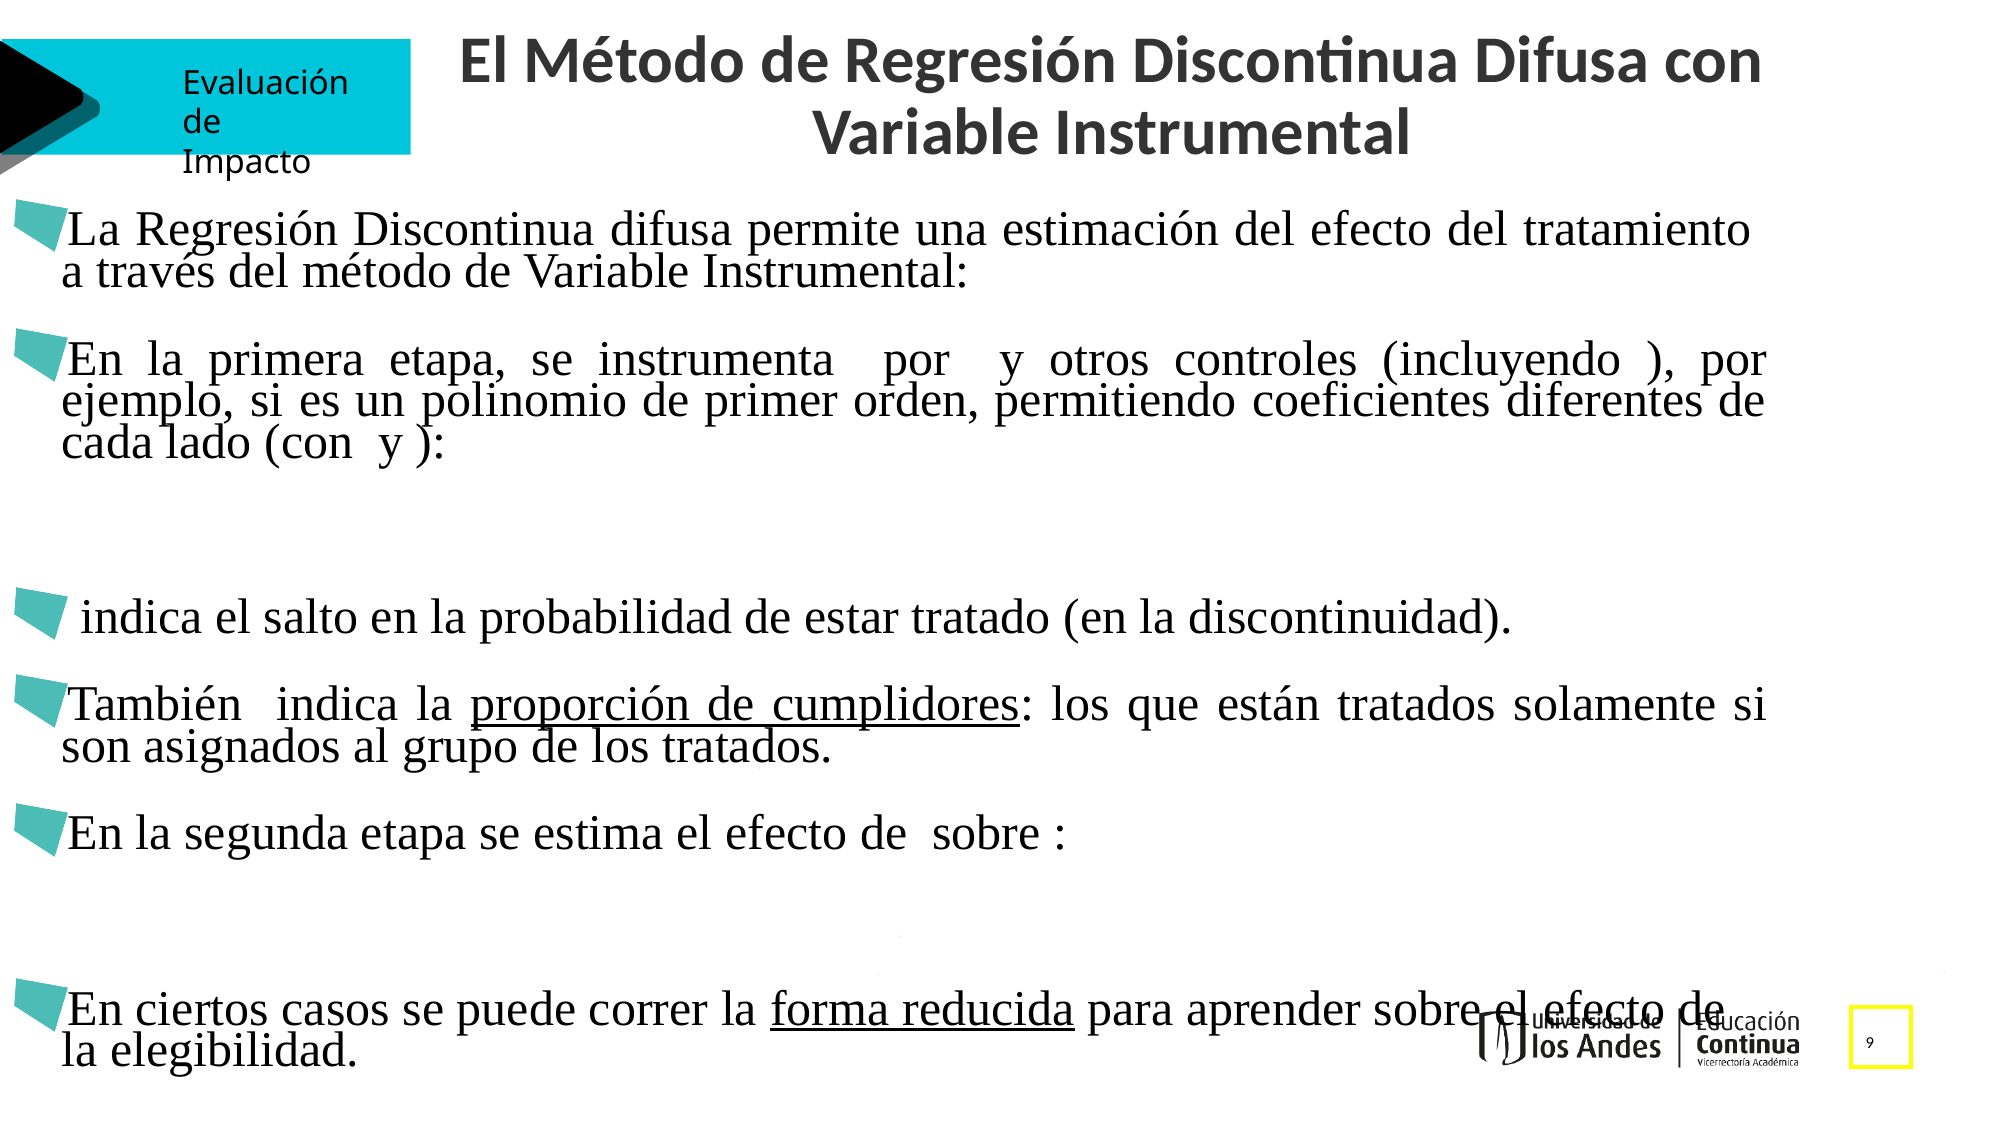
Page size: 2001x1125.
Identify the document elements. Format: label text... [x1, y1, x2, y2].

picture [14, 978, 68, 1032]
picture [14, 803, 68, 857]
picture [1684, 1003, 1695, 1023]
picture [14, 674, 68, 728]
picture [14, 587, 68, 640]
picture [1459, 990, 1821, 1083]
list El Método de Regresión Discontinua Difusa con Variable Instrumental [413, 17, 1811, 91]
picture [14, 199, 68, 252]
picture [14, 328, 68, 382]
